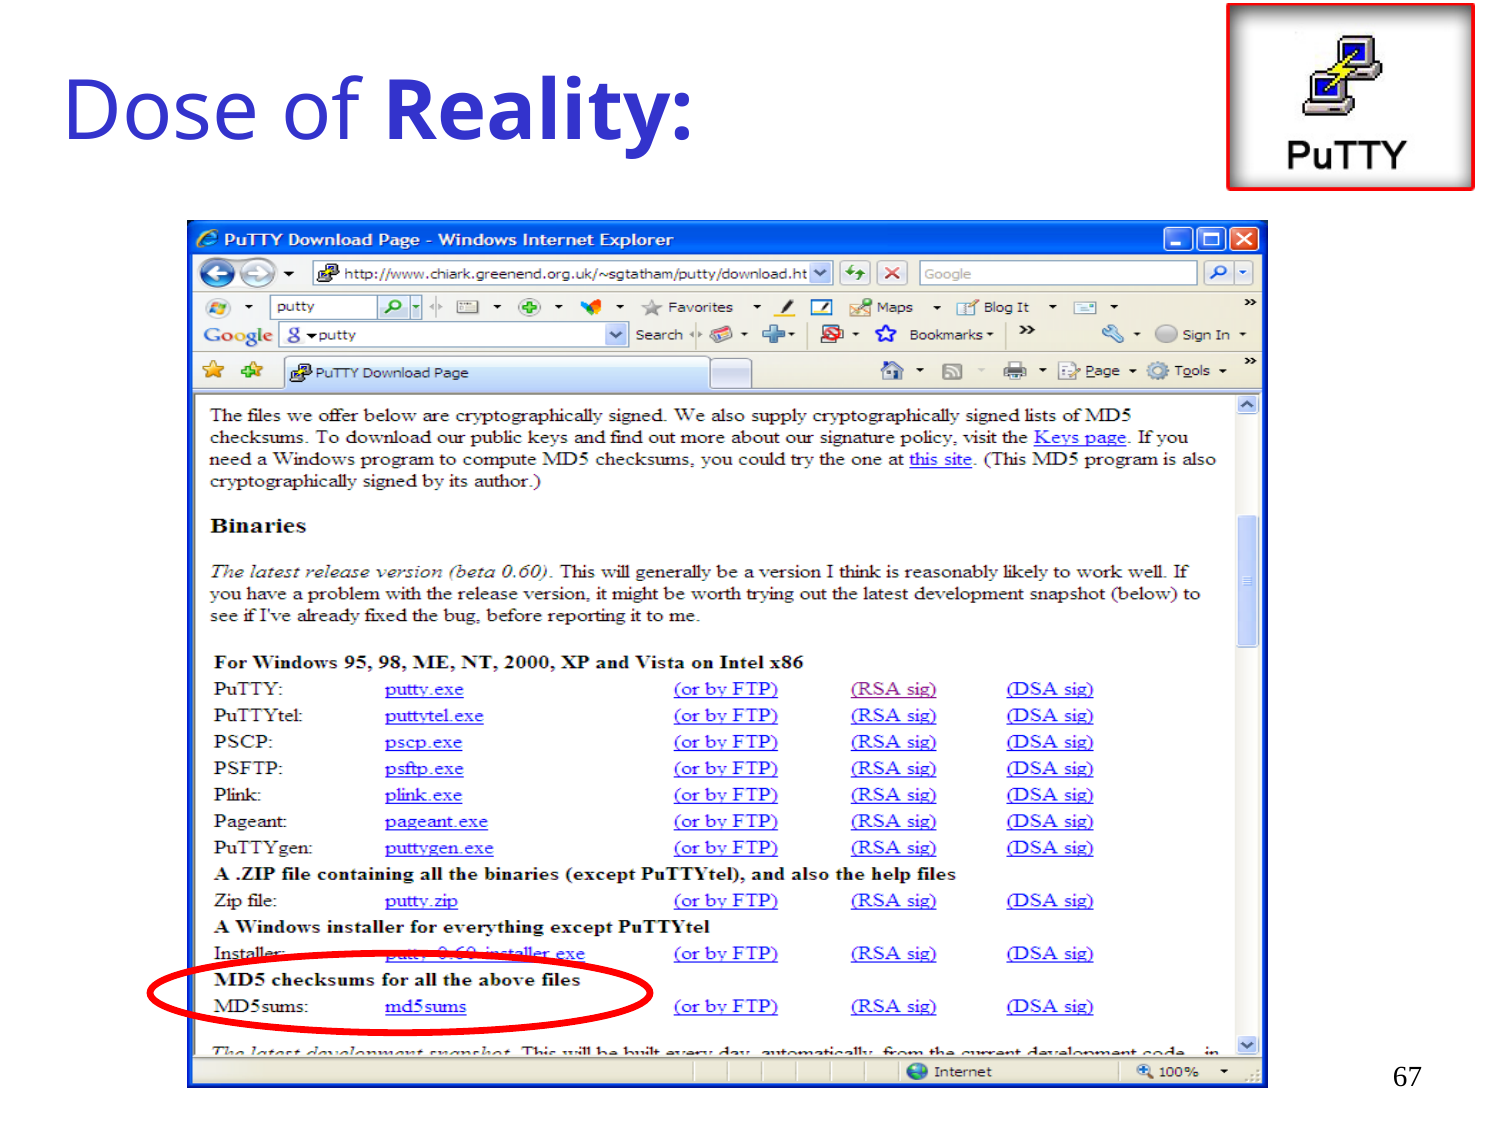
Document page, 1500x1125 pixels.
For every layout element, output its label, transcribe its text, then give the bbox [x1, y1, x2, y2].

title Dose of Reality: [46, 37, 725, 176]
slide_number 67 [1311, 1049, 1438, 1125]
picture [187, 220, 1269, 1088]
picture [1225, 3, 1476, 191]
text_box [150, 973, 182, 1013]
